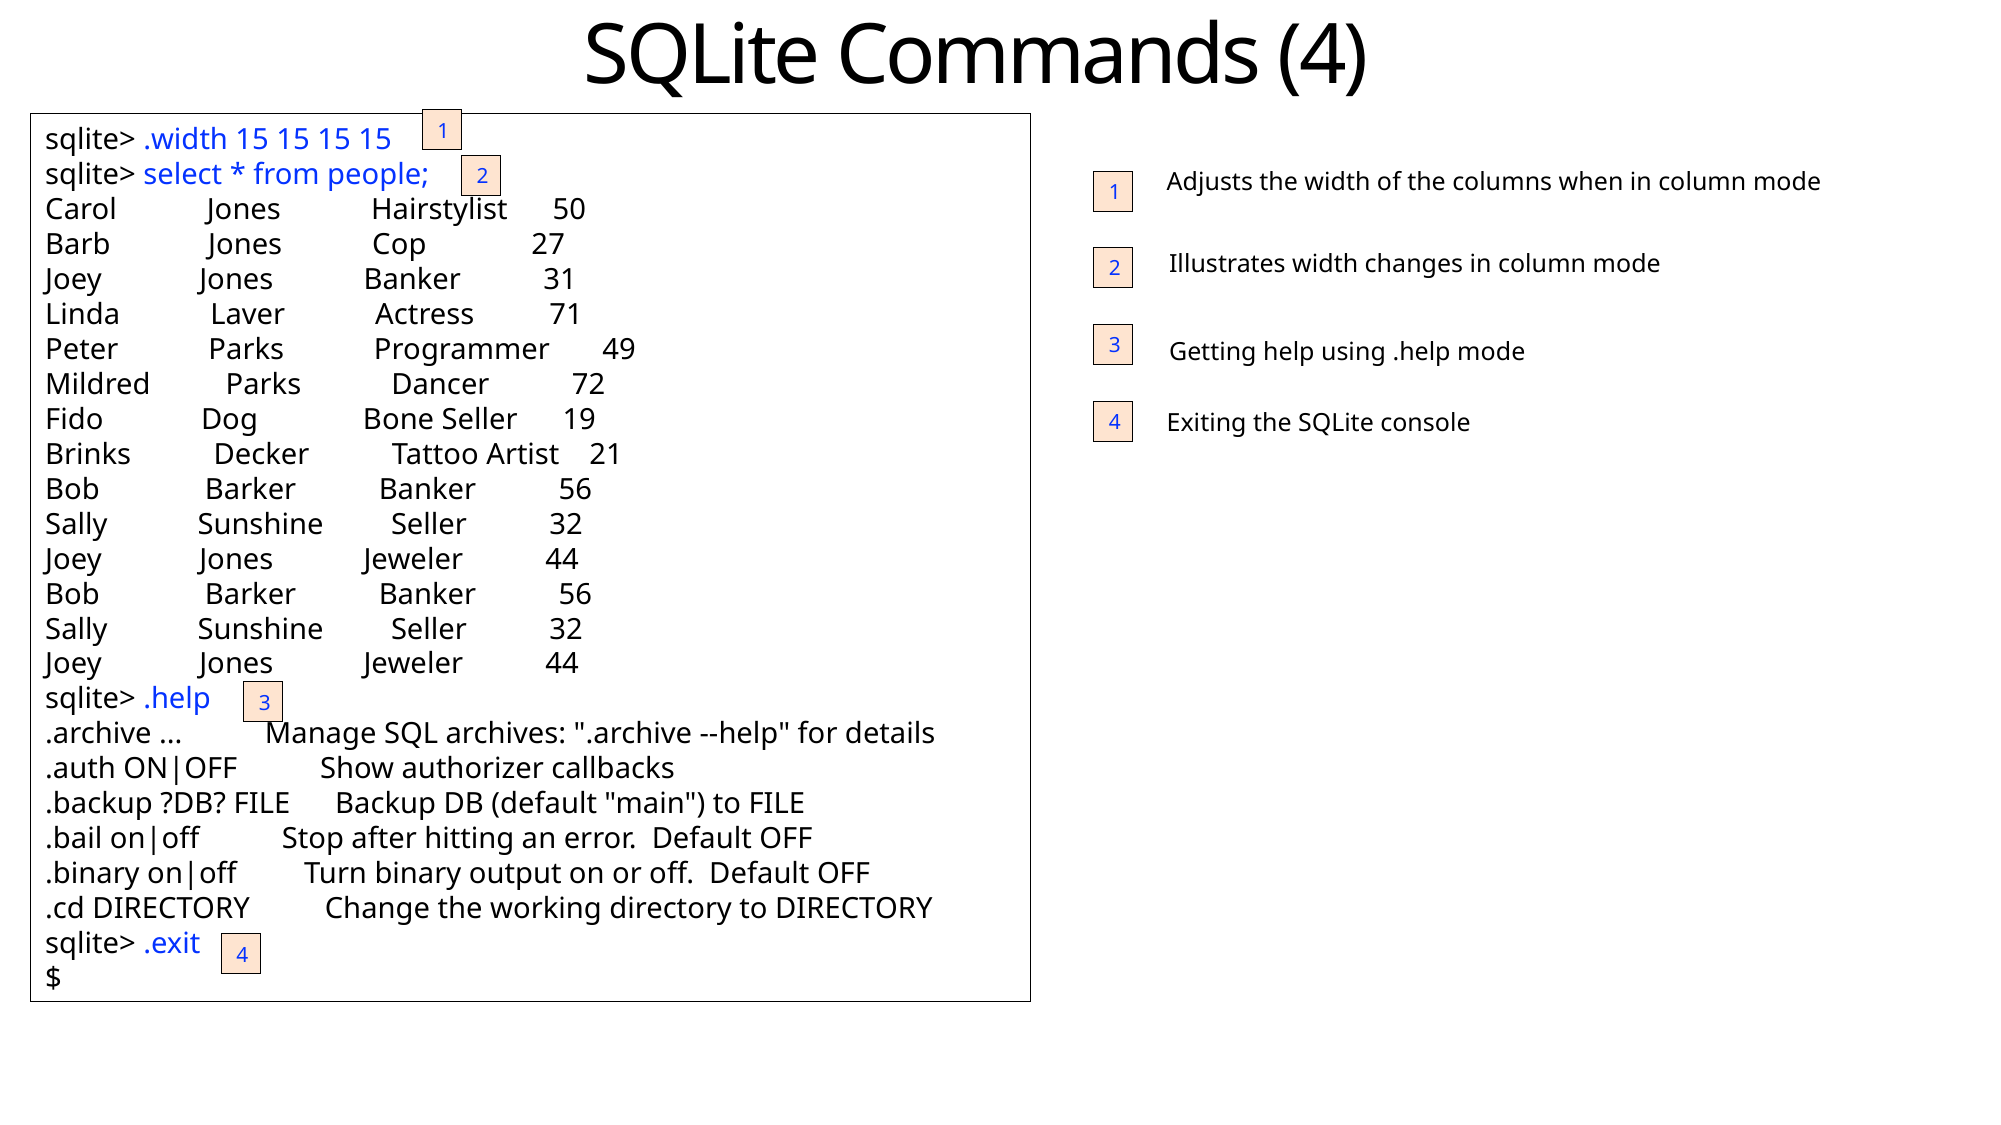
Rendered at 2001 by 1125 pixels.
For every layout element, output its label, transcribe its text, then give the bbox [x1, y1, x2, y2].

text_box 3 [1093, 324, 1133, 365]
text_box SQLite Commands (4) [0, 21, 2000, 94]
text_box 2 [461, 155, 501, 196]
text_box 4 [1093, 401, 1133, 442]
text_box 2 [1093, 247, 1133, 288]
text_box Adjusts the width of the columns when in column mode [1151, 157, 1942, 203]
text_box Illustrates width changes in column mode [1154, 240, 1944, 286]
text_box 1 [422, 109, 462, 150]
text_box Getting help using .help mode [1154, 328, 1944, 374]
text_box 3 [243, 681, 283, 722]
text_box 1 [1093, 171, 1133, 212]
text_box 4 [221, 933, 261, 974]
text_box sqlite> .width 15 15 15 15 sqlite> select * from people; Carol Jones Hairstylist 50 Barb Jones Cop 27 Joey Jones Banker 31 Linda Laver Actress 71 Peter Parks Programmer 49 Mildred Parks Dancer 72 Fido Dog Bone Seller 19 Brinks Decker Tattoo Artist 21 Bob Barker Banker 56 Sally Sunshine Seller 32 Joey Jones Jeweler 44 Bob Barker Banker 56 Sally Sunshine Seller 32 Joey Jones Jeweler 44 sqlite> .help .archive ... Manage SQL archives: ".archive --help" for details .auth ON|OFF Show authorizer callbacks .backup ?DB? FILE Backup DB (default "main") to FILE .bail on|off Stop after hitting an error. Default OFF .binary on|off Turn binary output on or off. Default OFF .cd DIRECTORY Change the working directory to DIRECTORY sqlite> .exit $ [30, 113, 1031, 1002]
text_box Exiting the SQLite console [1151, 399, 1942, 444]
